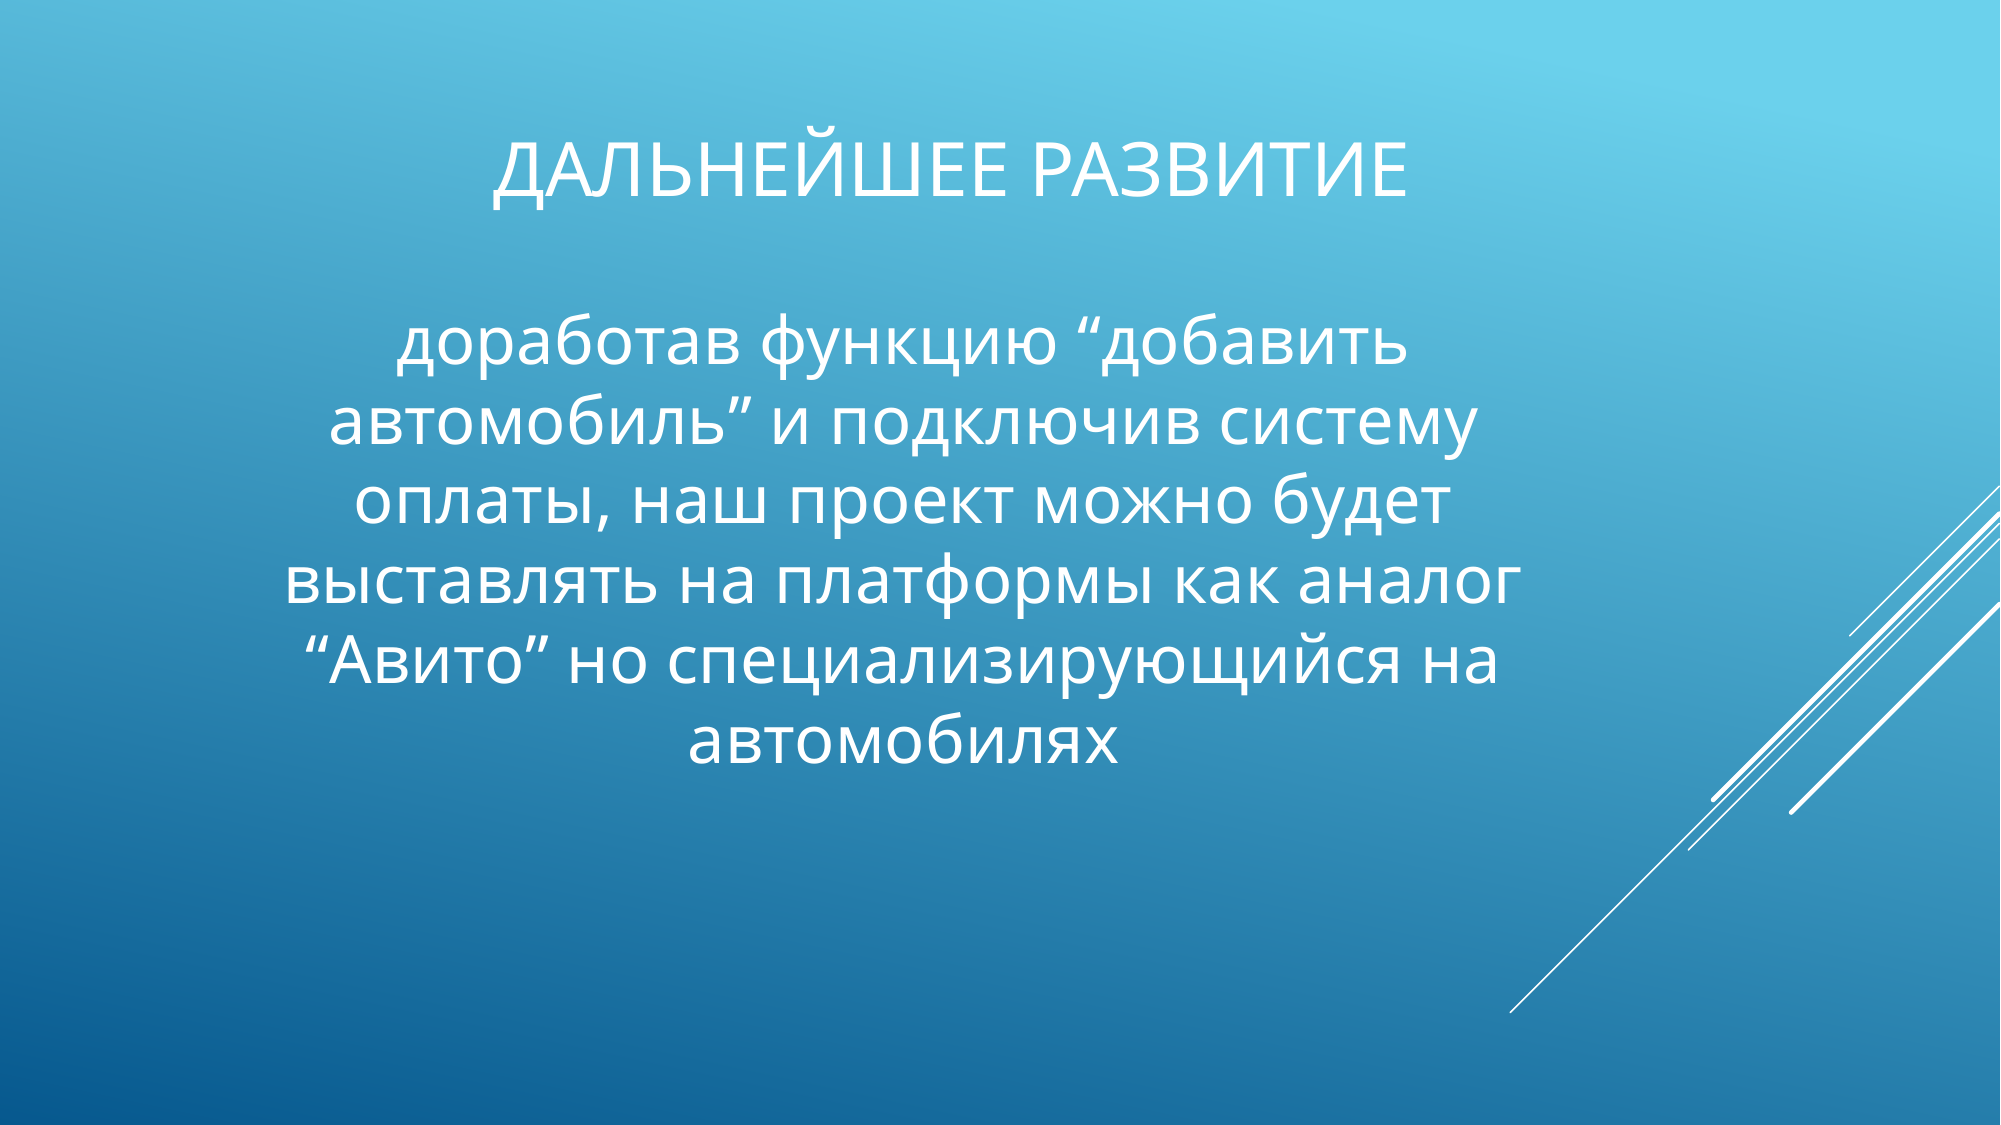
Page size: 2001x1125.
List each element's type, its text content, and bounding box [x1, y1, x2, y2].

title Дальнейшее развитие [252, 42, 1653, 291]
text_box доработав функцию “добавить автомобиль” и подключив систему оплаты, наш проект можно будет выставлять на платформы как аналог “Авито” но специализирующийся на автомобилях [216, 290, 1592, 785]
